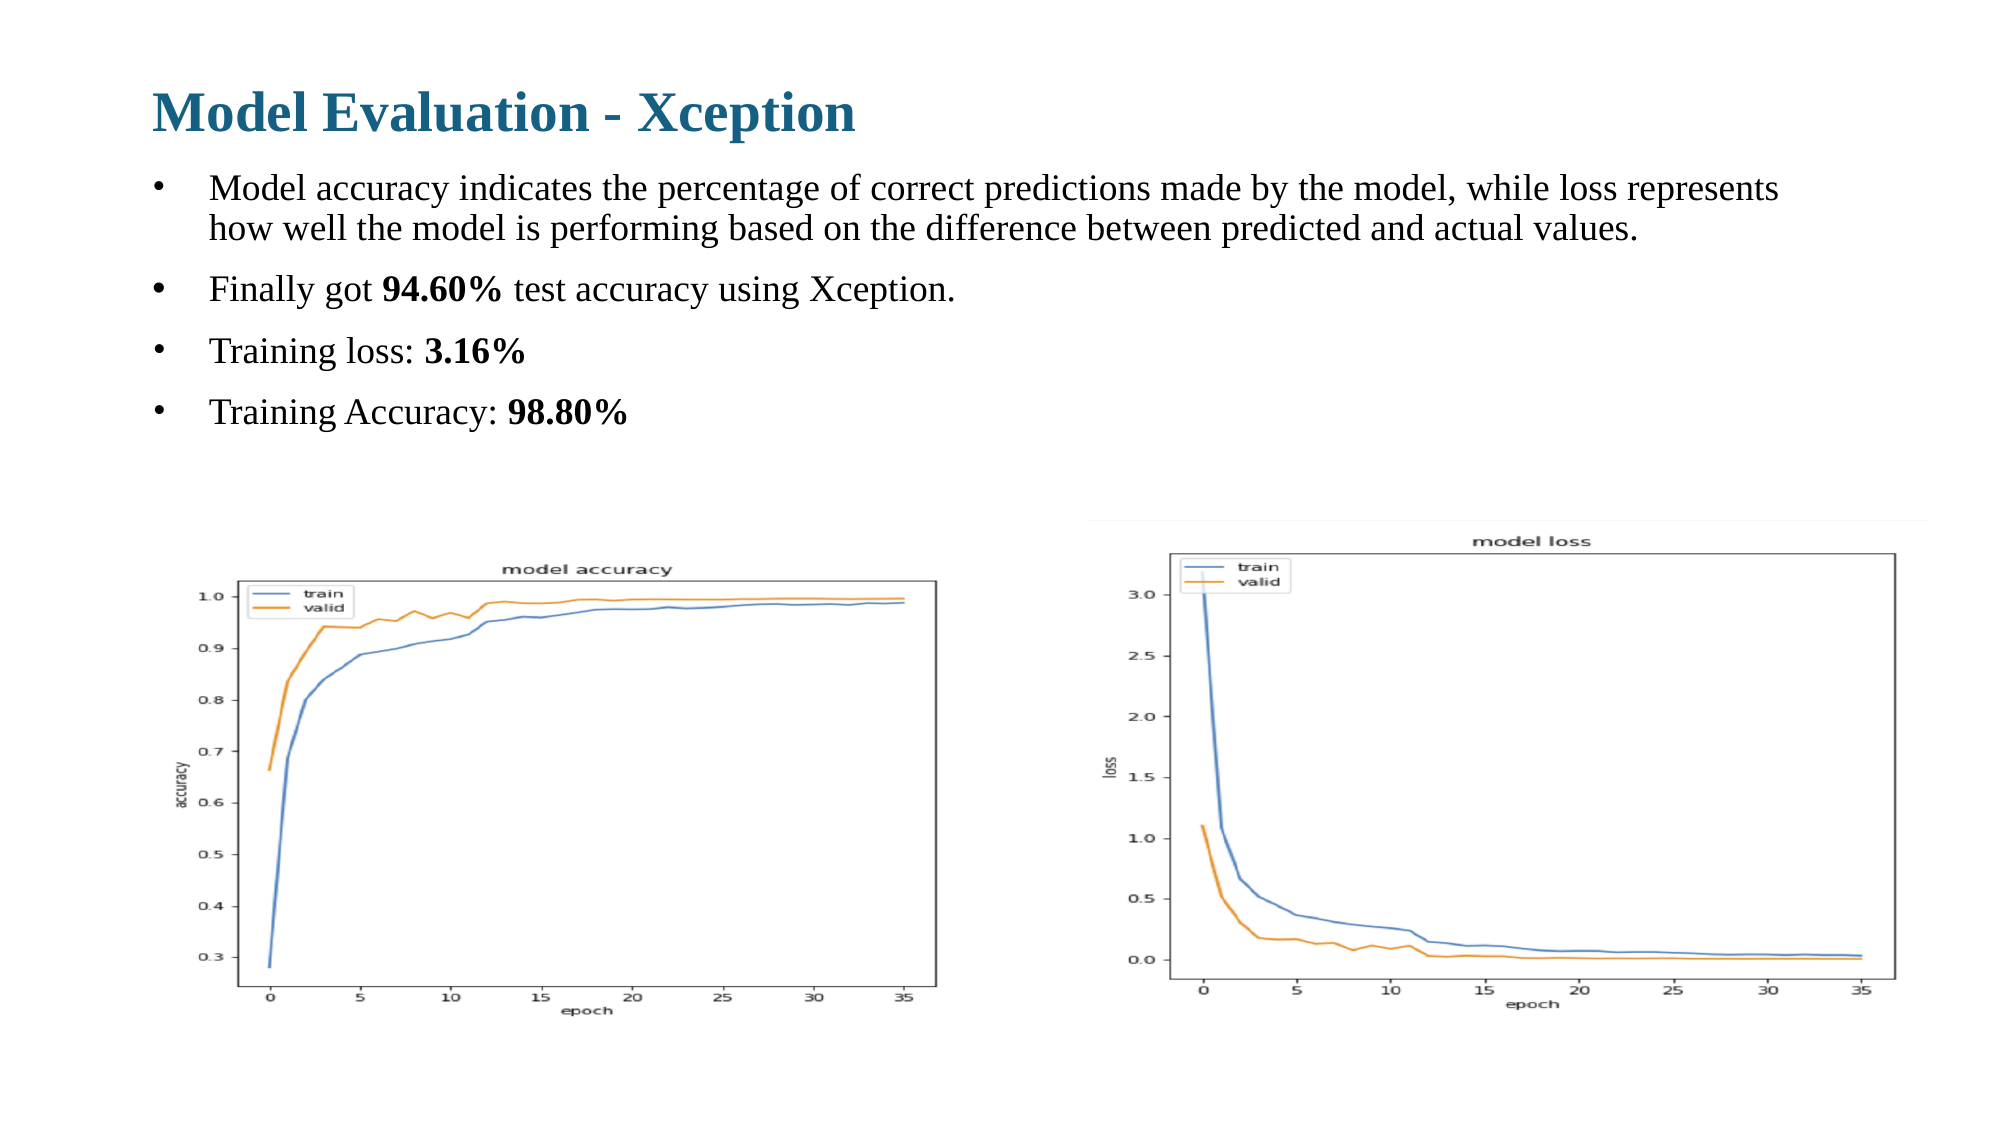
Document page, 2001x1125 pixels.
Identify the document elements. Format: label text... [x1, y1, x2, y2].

picture [145, 550, 986, 1029]
picture [1088, 519, 1929, 1022]
title Model Evaluation - Xception [137, 74, 1863, 160]
list Model accuracy indicates the percentage of correct predictions made by the model, while loss represents how well the model is performing based on the difference between predicted and actual values. Finally got 94.60% test accuracy using Xception. Training loss: 3.16% Training Accuracy: 98.80% [137, 160, 1863, 1014]
